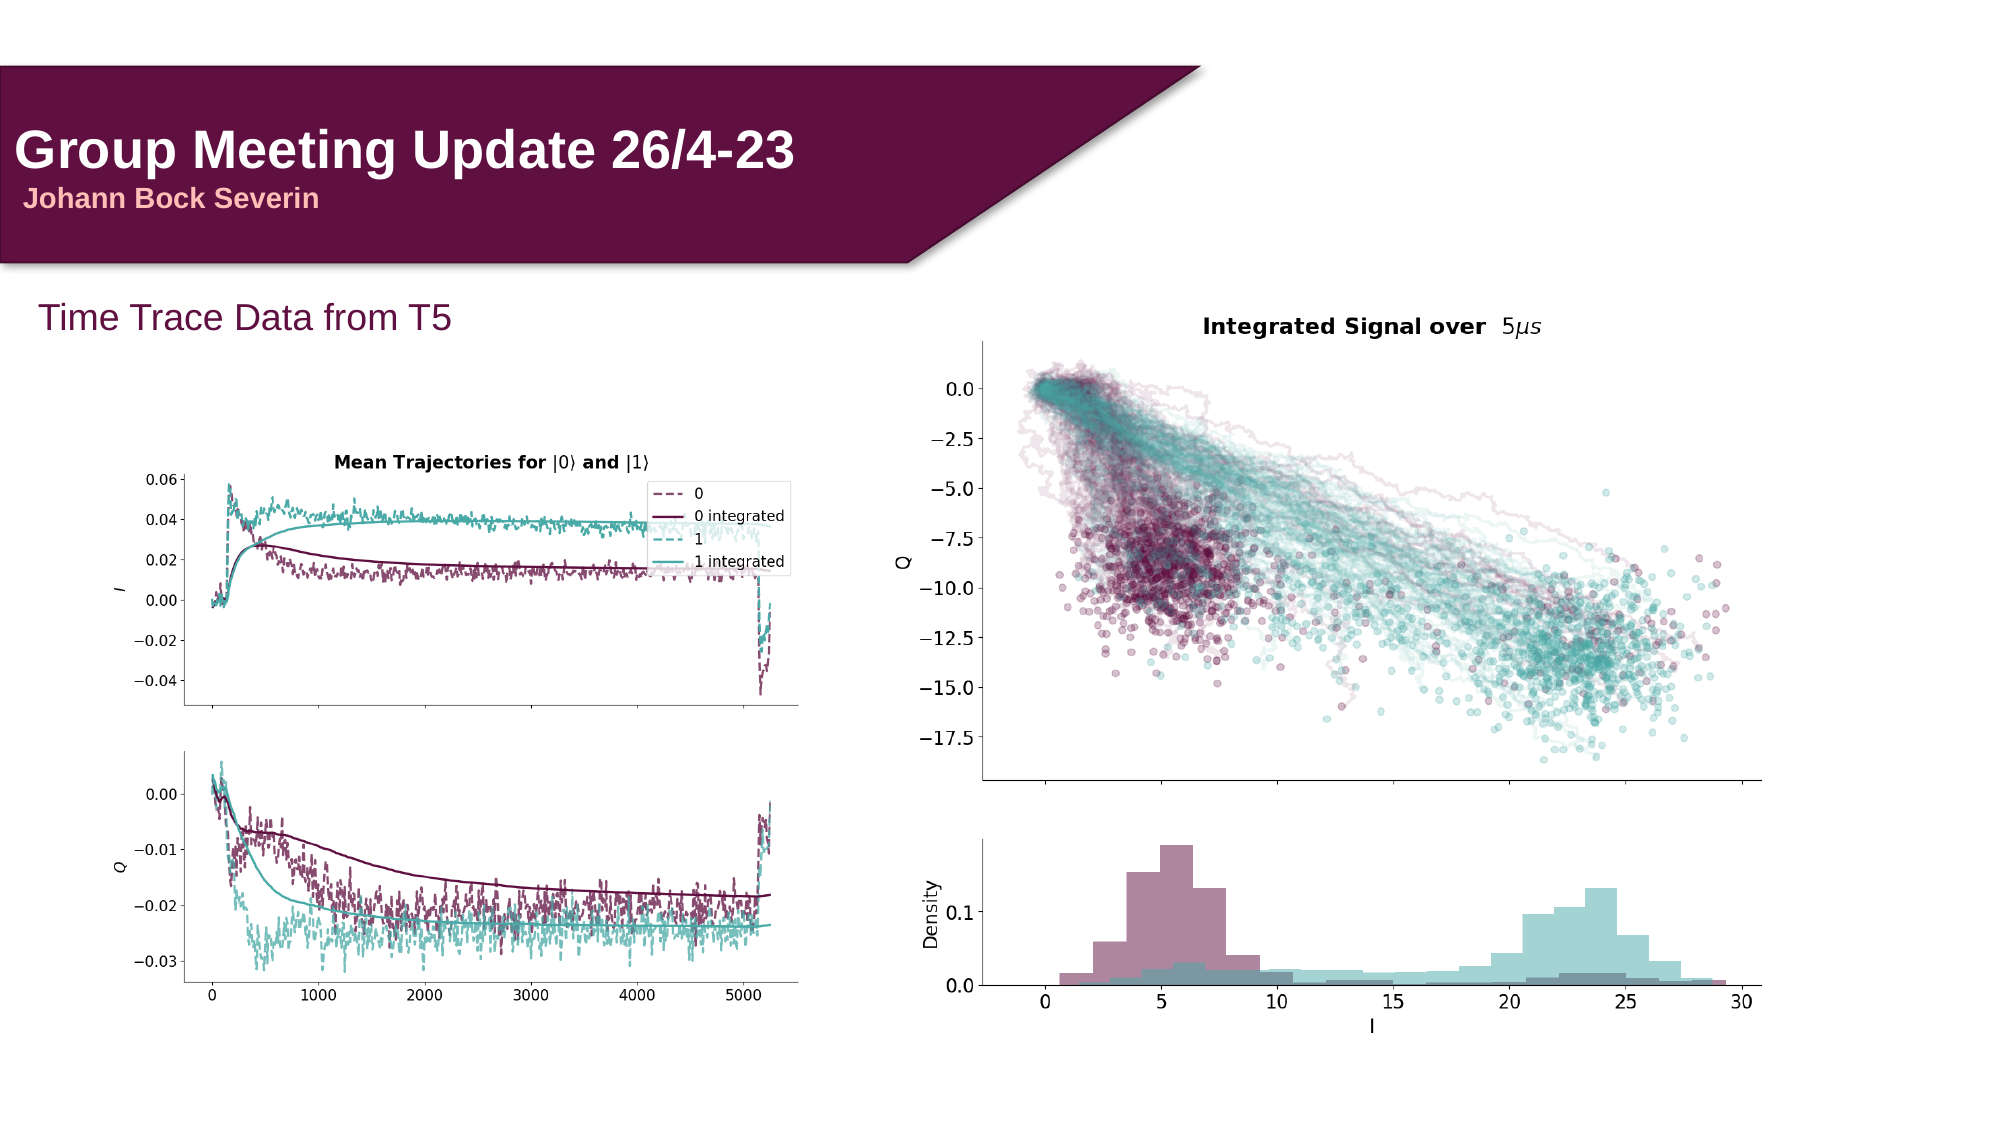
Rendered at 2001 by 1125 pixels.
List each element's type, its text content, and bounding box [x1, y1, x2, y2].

picture [107, 447, 804, 1010]
text_box Time Trace Data from T5 [23, 285, 780, 346]
picture [885, 307, 1769, 1045]
text_box Group Meeting Update 26/4-23 Johann Bock Severin [0, 65, 1202, 264]
